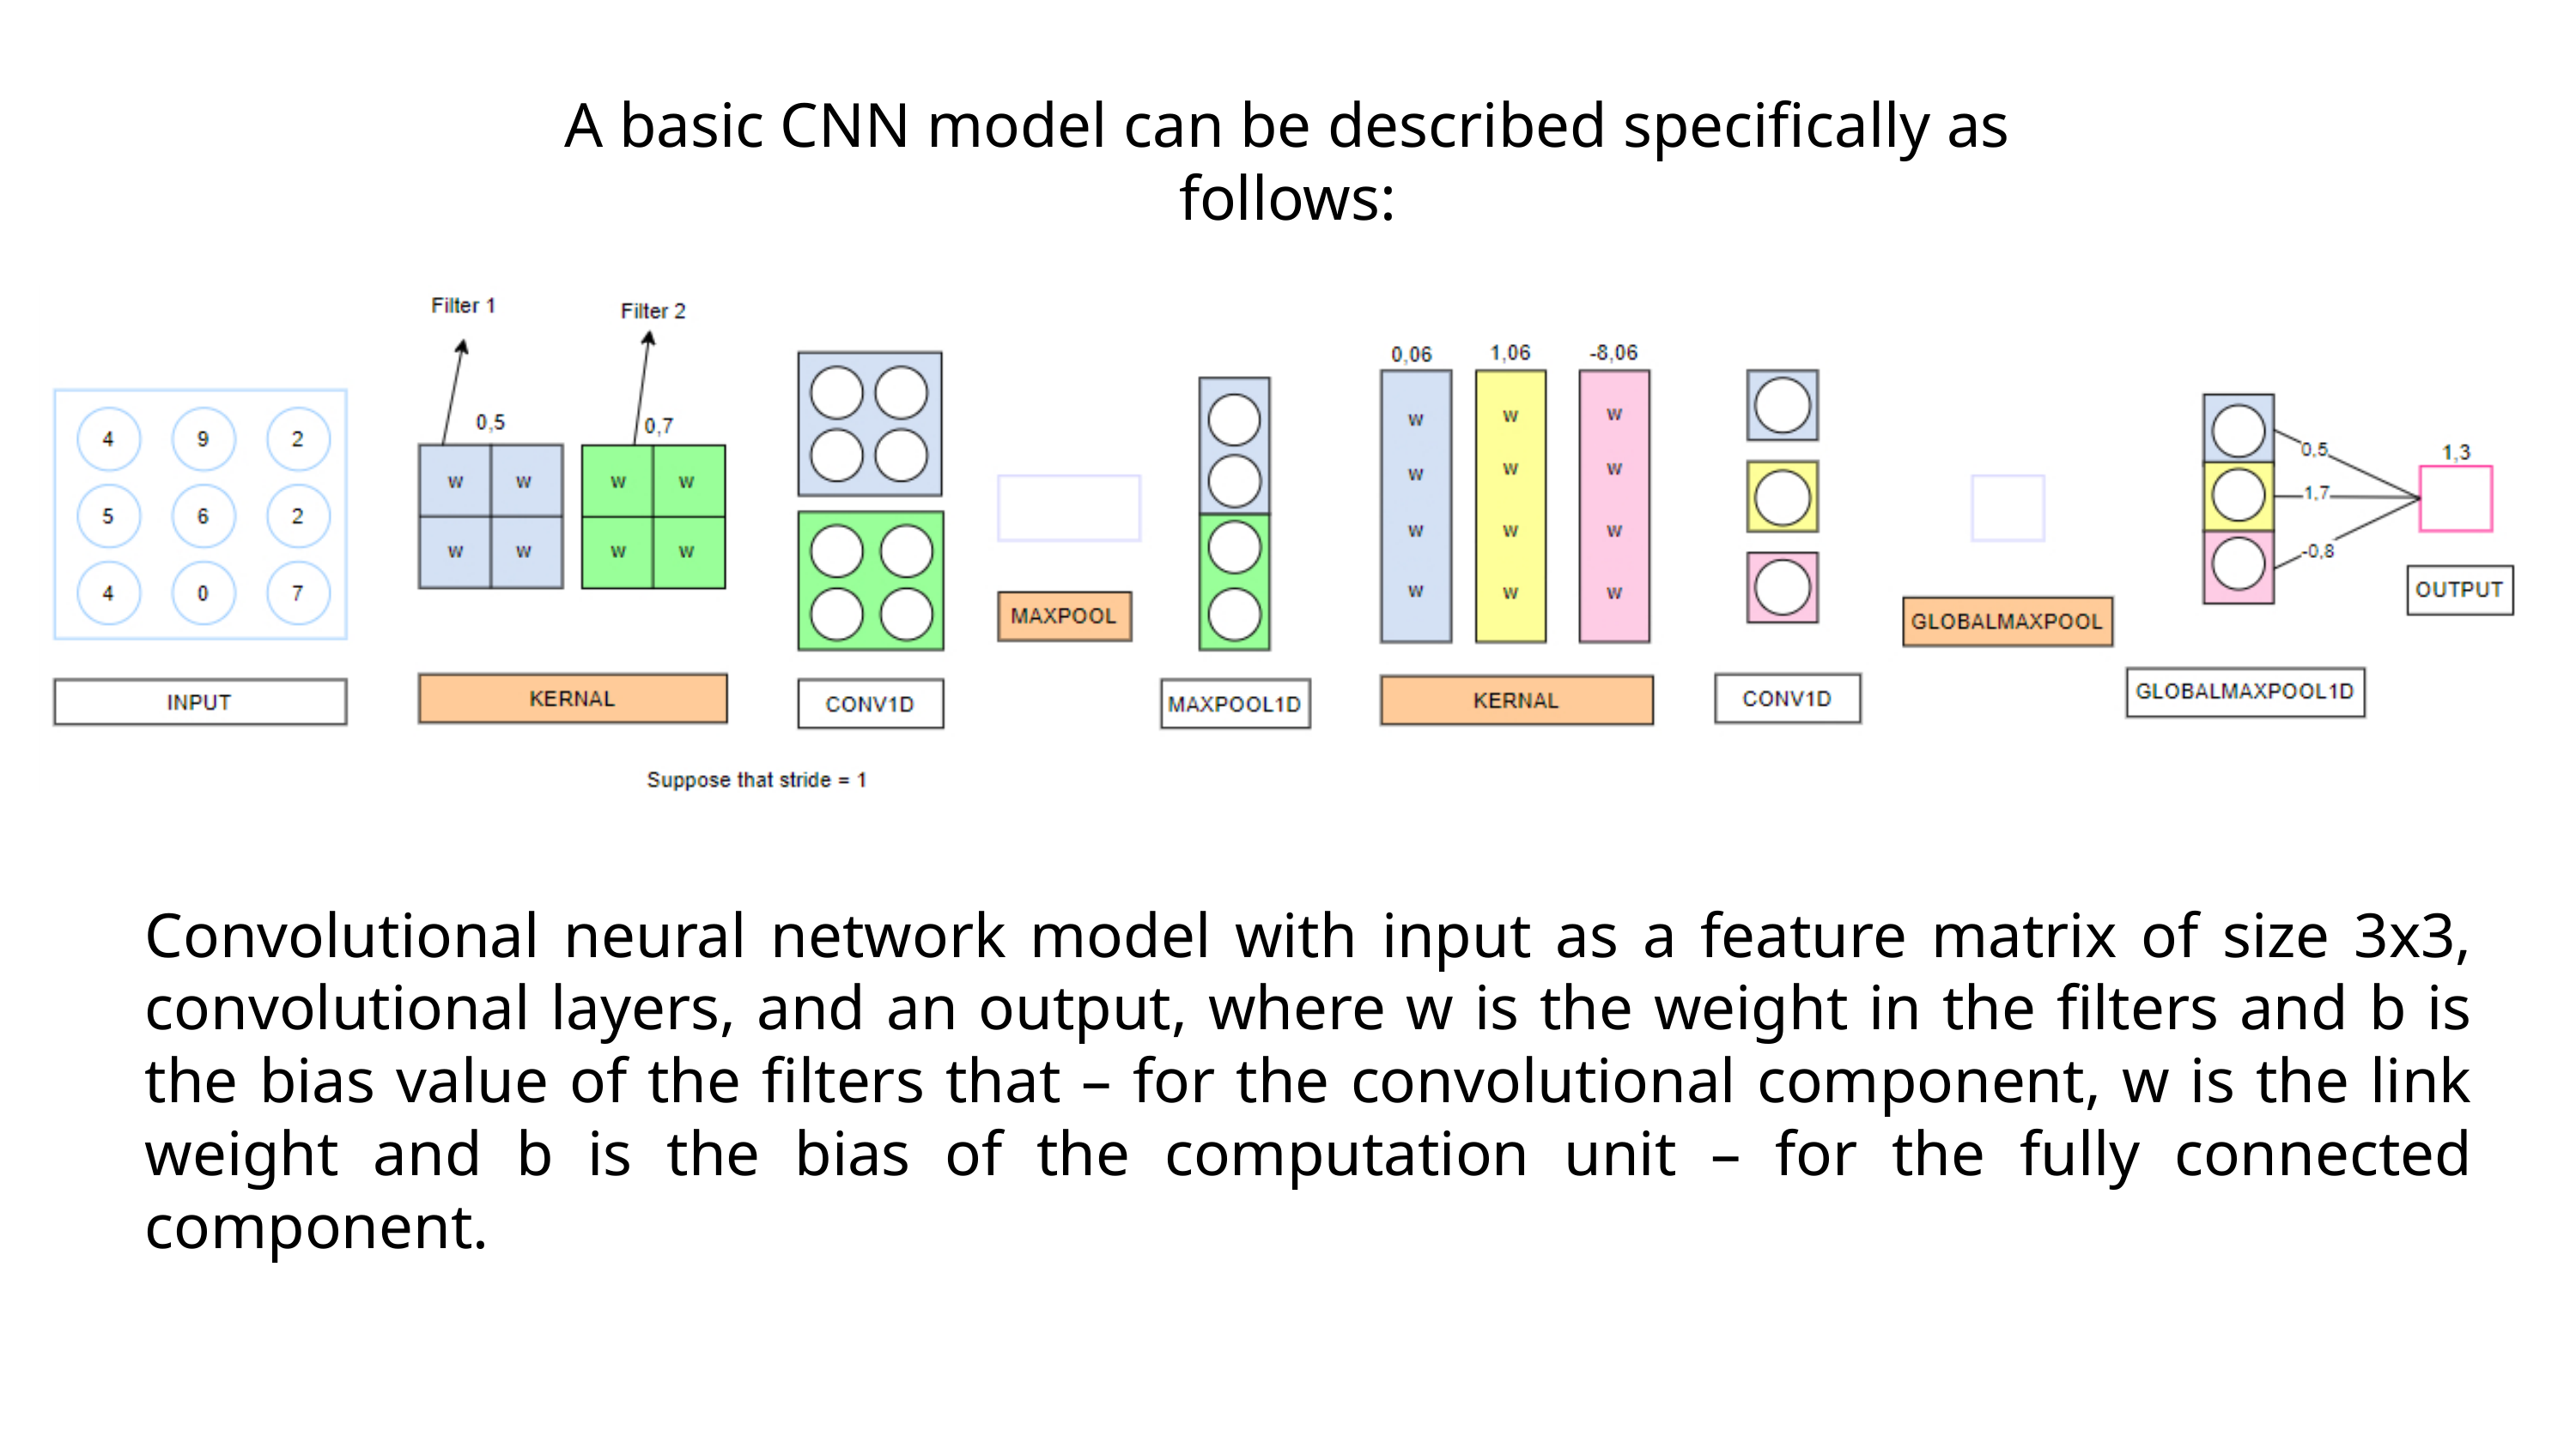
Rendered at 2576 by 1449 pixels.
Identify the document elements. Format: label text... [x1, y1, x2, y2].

text_box [38, 285, 2518, 793]
text_box Convolutional neural network model with input as a feature matrix of size 3x3, convolutional layers, and an output, where w is the weight in the filters and b is the bias value of the filters that – for the convolutional component, w is the link weight and b is the bias of the computation unit – for the fully connected component. [144, 896, 2475, 1261]
text_box A basic CNN model can be described specifically as follows: [484, 86, 2092, 233]
